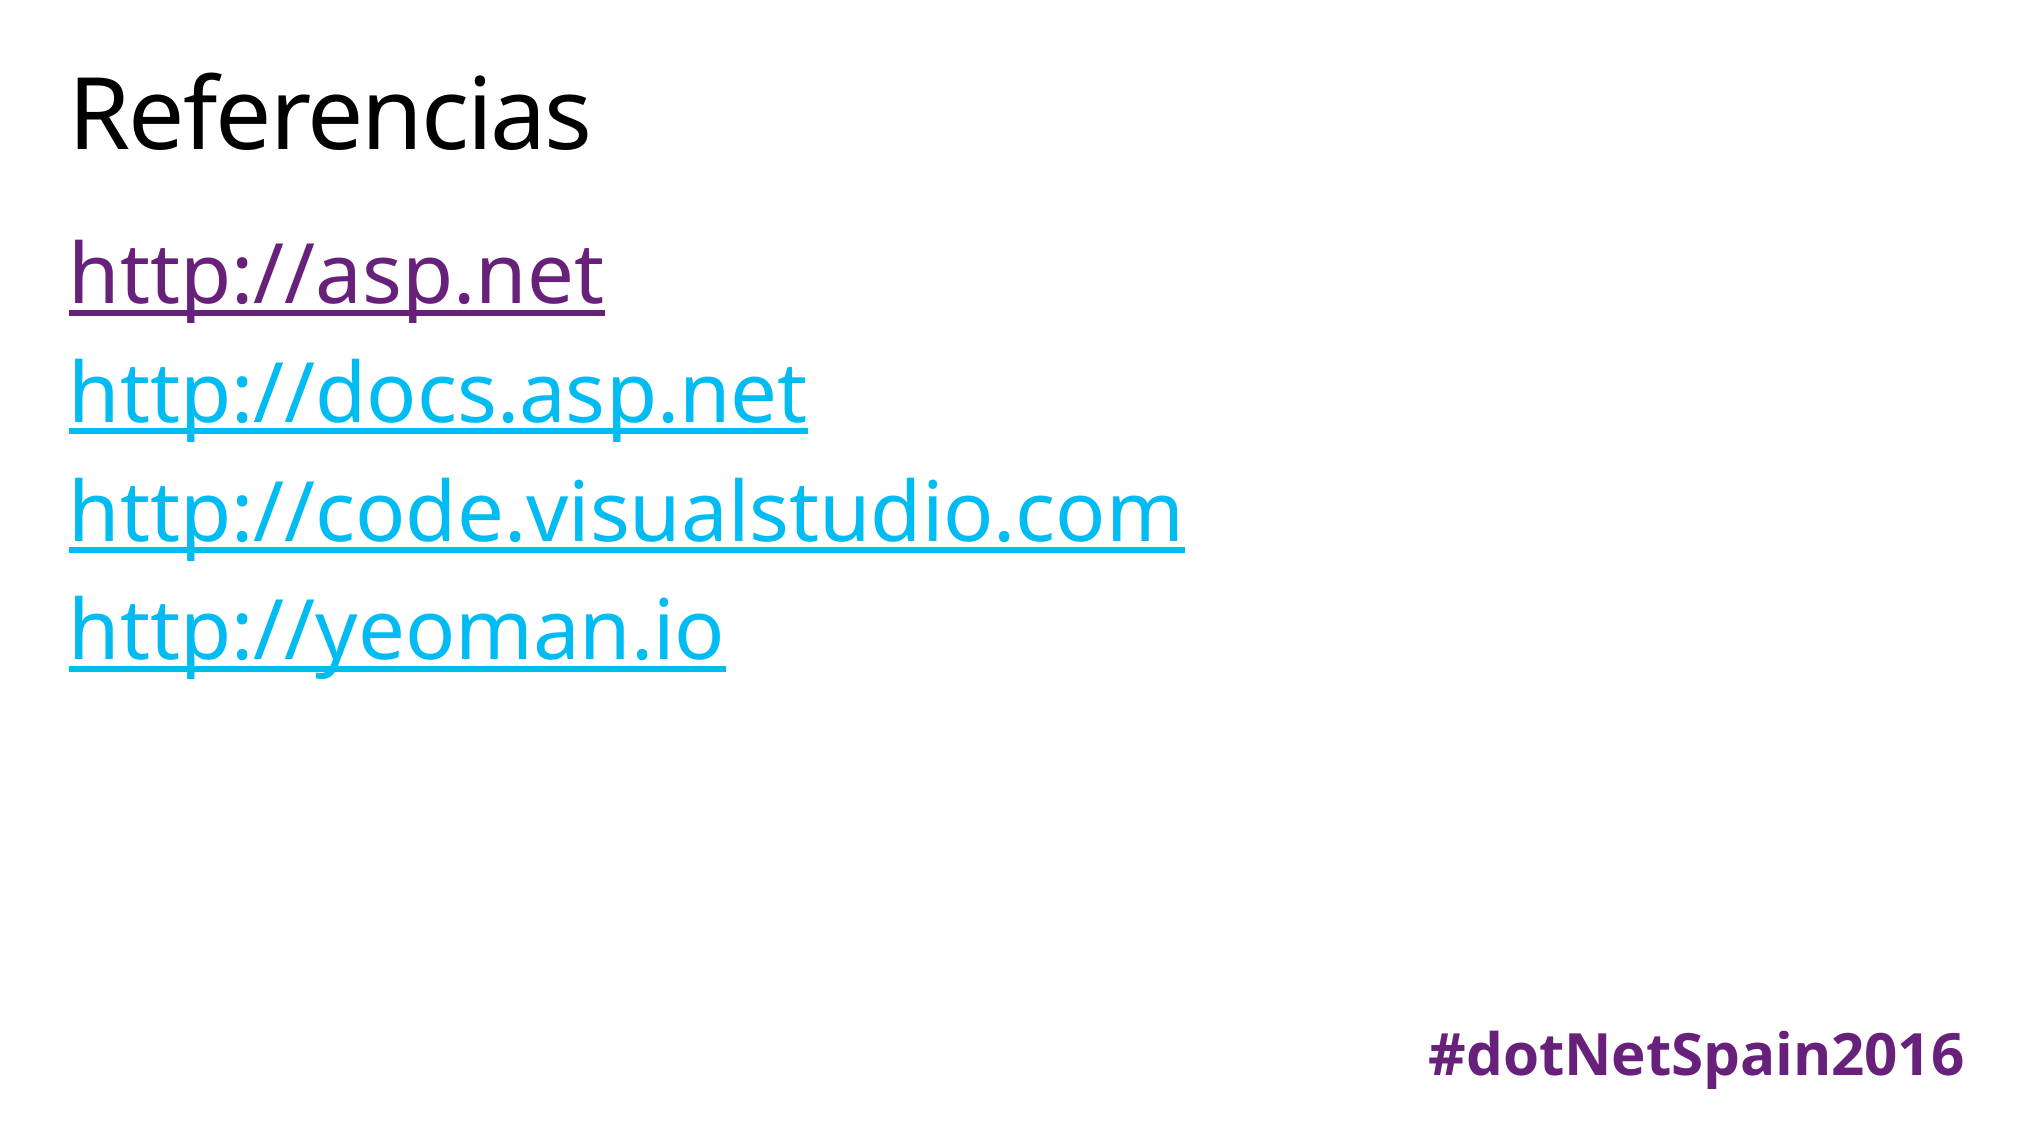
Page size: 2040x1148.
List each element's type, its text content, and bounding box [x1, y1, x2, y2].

text_box http://asp.net http://docs.asp.net http://code.visualstudio.com http://yeoman.io [44, 206, 1958, 696]
title Referencias [45, 48, 1996, 199]
